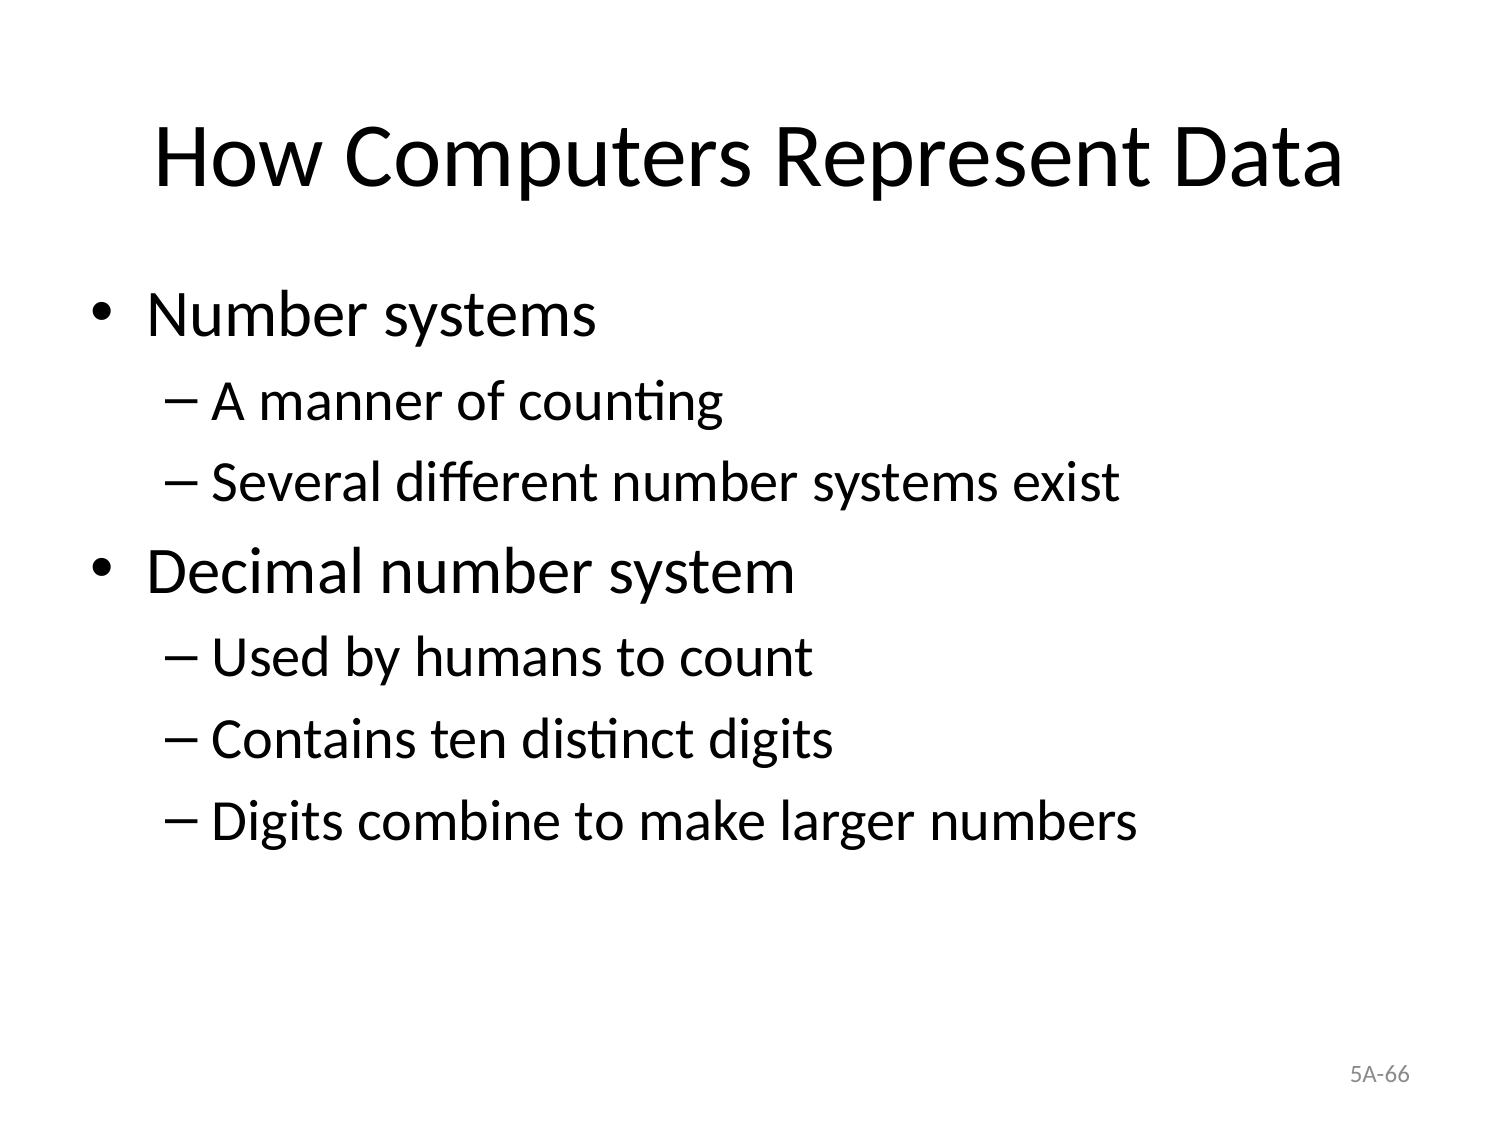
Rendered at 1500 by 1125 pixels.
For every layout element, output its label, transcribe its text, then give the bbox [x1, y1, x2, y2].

title How Computers Represent Data [75, 56, 1425, 244]
slide_number 5A-66 [1074, 1042, 1425, 1103]
list Number systems A manner of counting Several different number systems exist Decimal number system Used by humans to count Contains ten distinct digits Digits combine to make larger numbers [75, 262, 1425, 1005]
